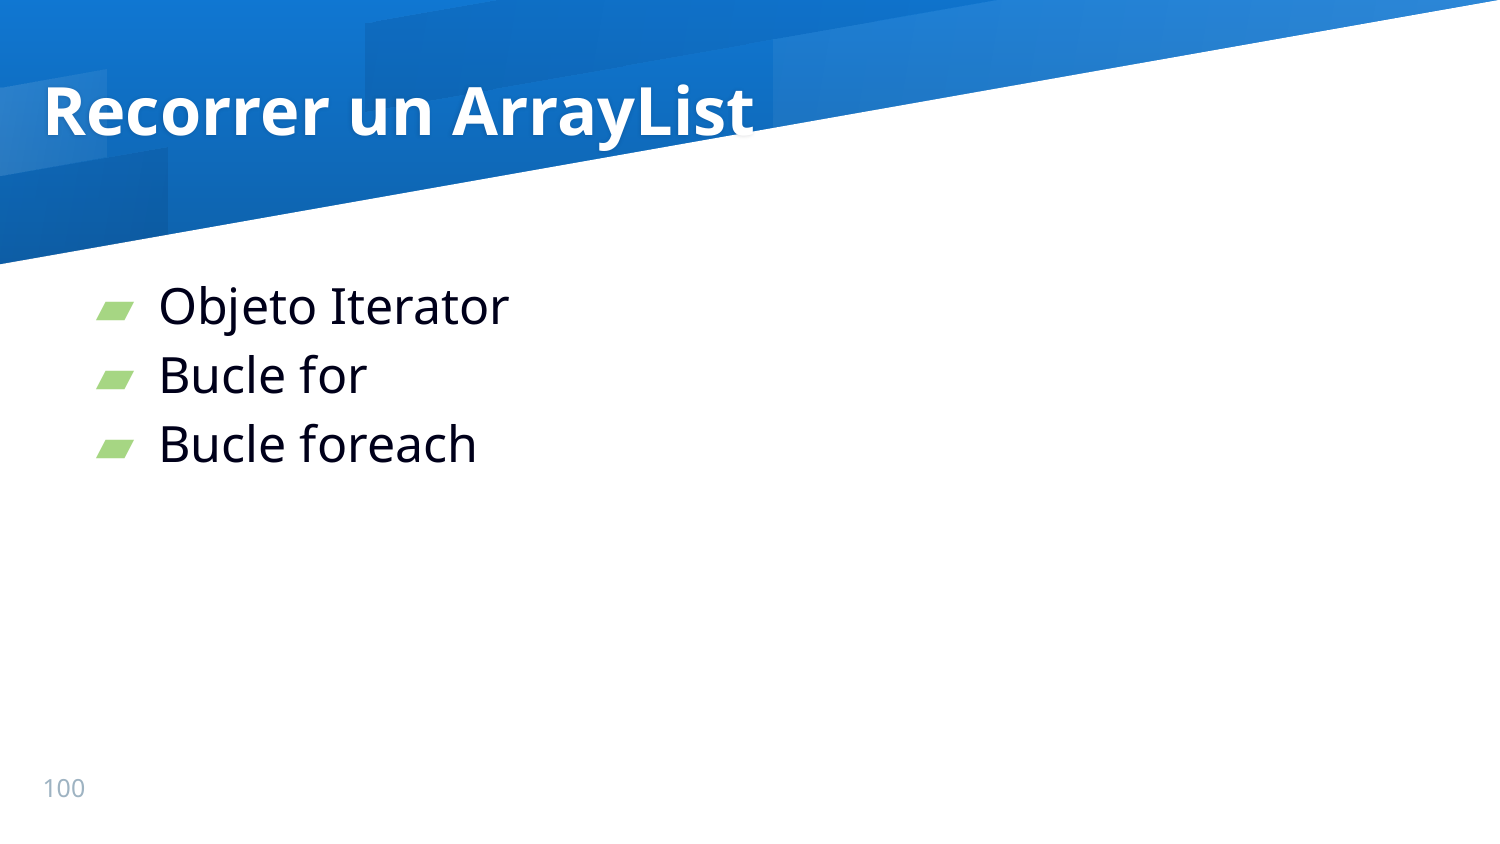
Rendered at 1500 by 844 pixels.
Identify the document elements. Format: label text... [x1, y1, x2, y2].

title Recorrer un ArrayList [42, 27, 1156, 191]
list Objeto Iterator Bucle for Bucle foreach [83, 265, 1141, 744]
slide_number 100 [42, 766, 122, 807]
